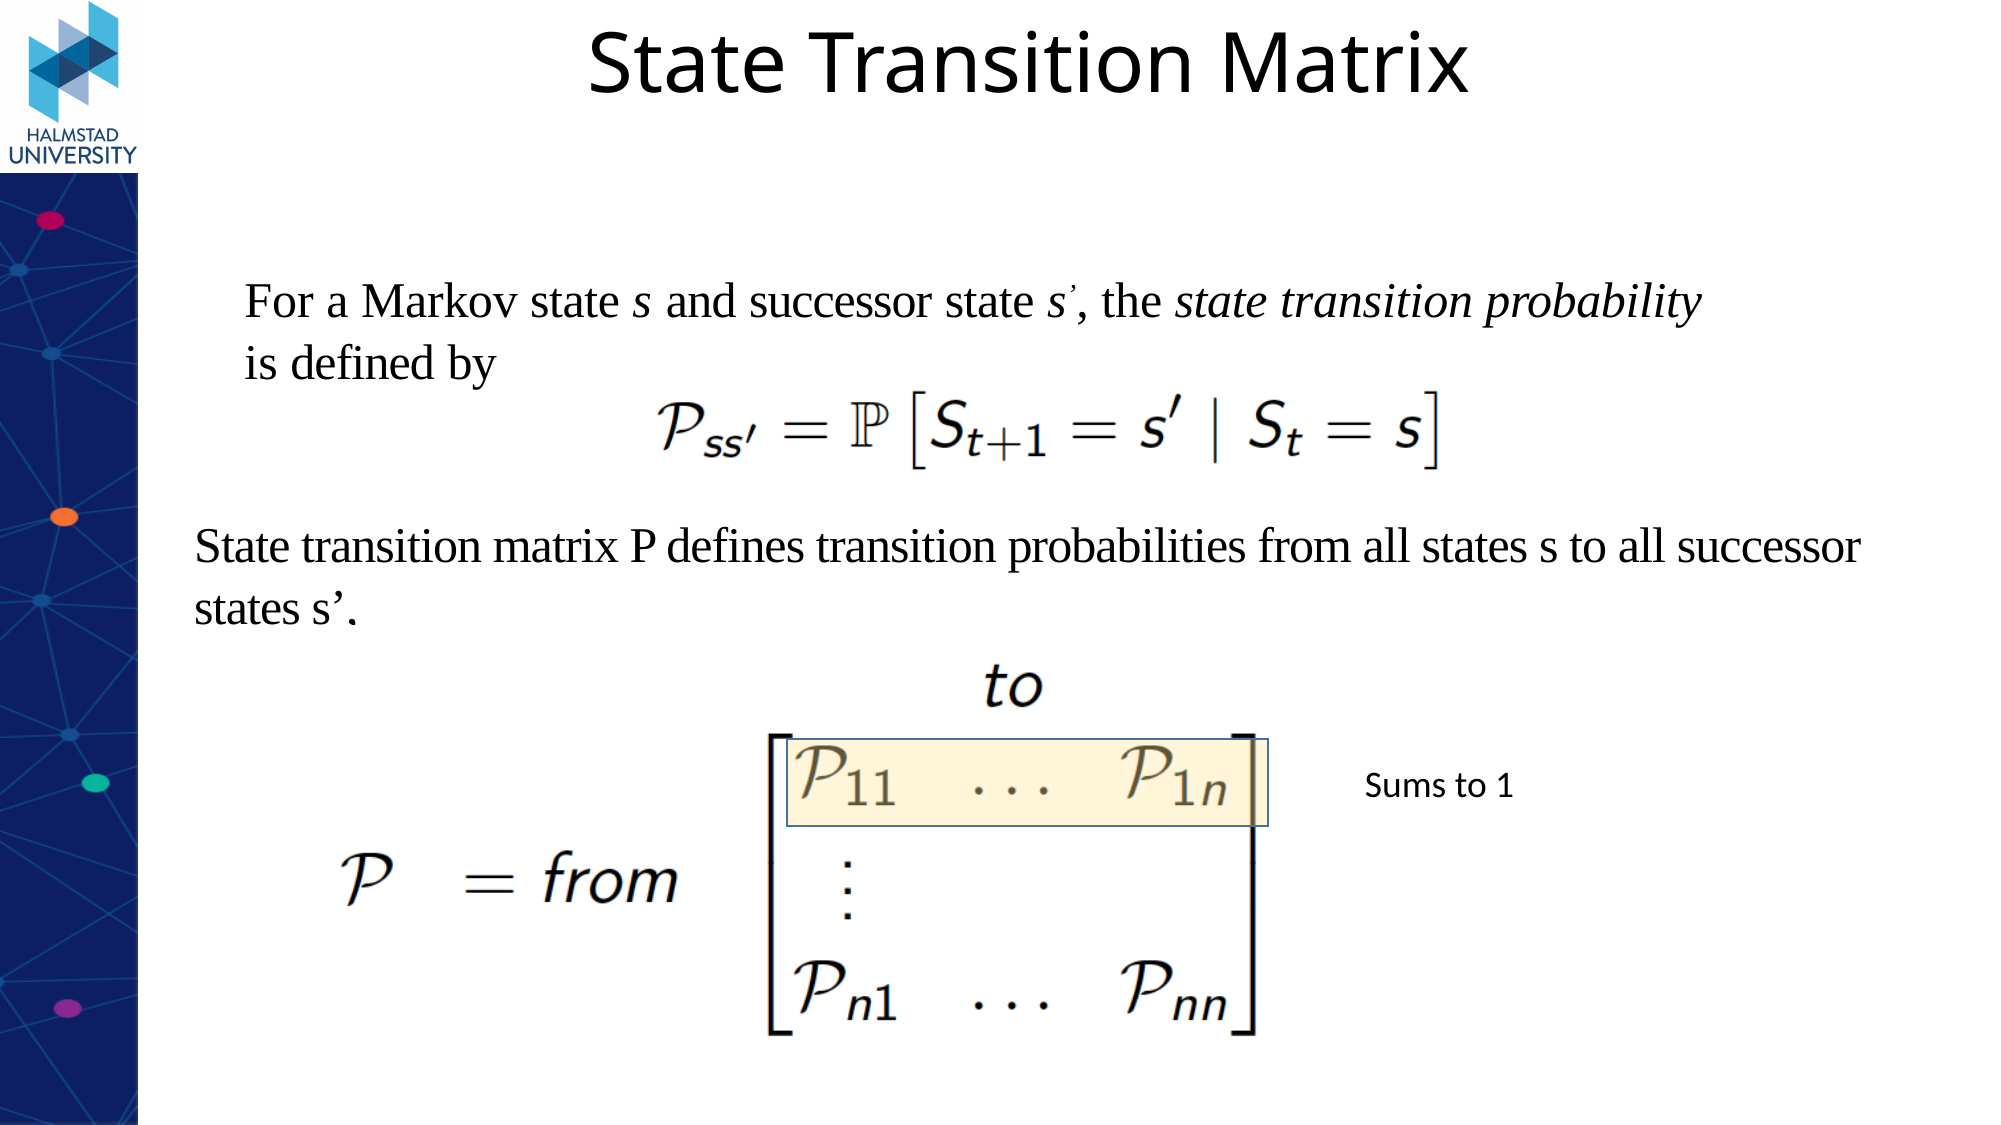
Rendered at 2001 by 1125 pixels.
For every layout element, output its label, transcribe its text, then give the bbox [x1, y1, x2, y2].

title State Transition Matrix [166, 7, 1892, 225]
text_box Sums to 1 [1415, 752, 1530, 813]
picture [303, 625, 1415, 1060]
picture [609, 352, 1466, 509]
picture [0, 0, 145, 1125]
text_box State transition matrix P defines transition probabilities from all states s to all successor states s’, [166, 504, 1953, 642]
text_box For a Markov state s and successor state s’, the state transition probability is defined by [217, 259, 1765, 397]
